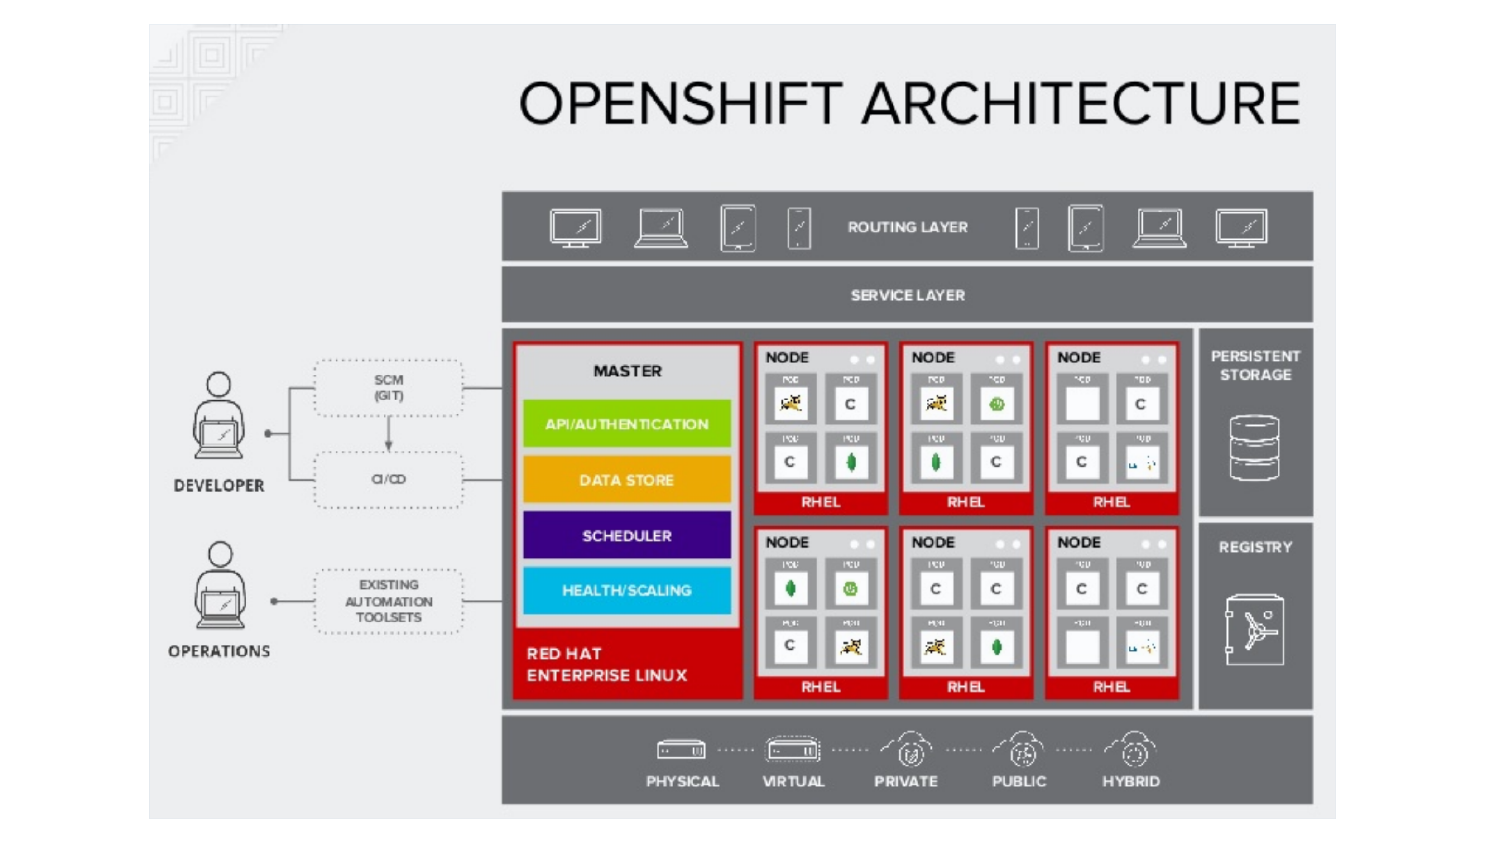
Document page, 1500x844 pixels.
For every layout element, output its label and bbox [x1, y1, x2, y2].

picture [149, 24, 1336, 819]
